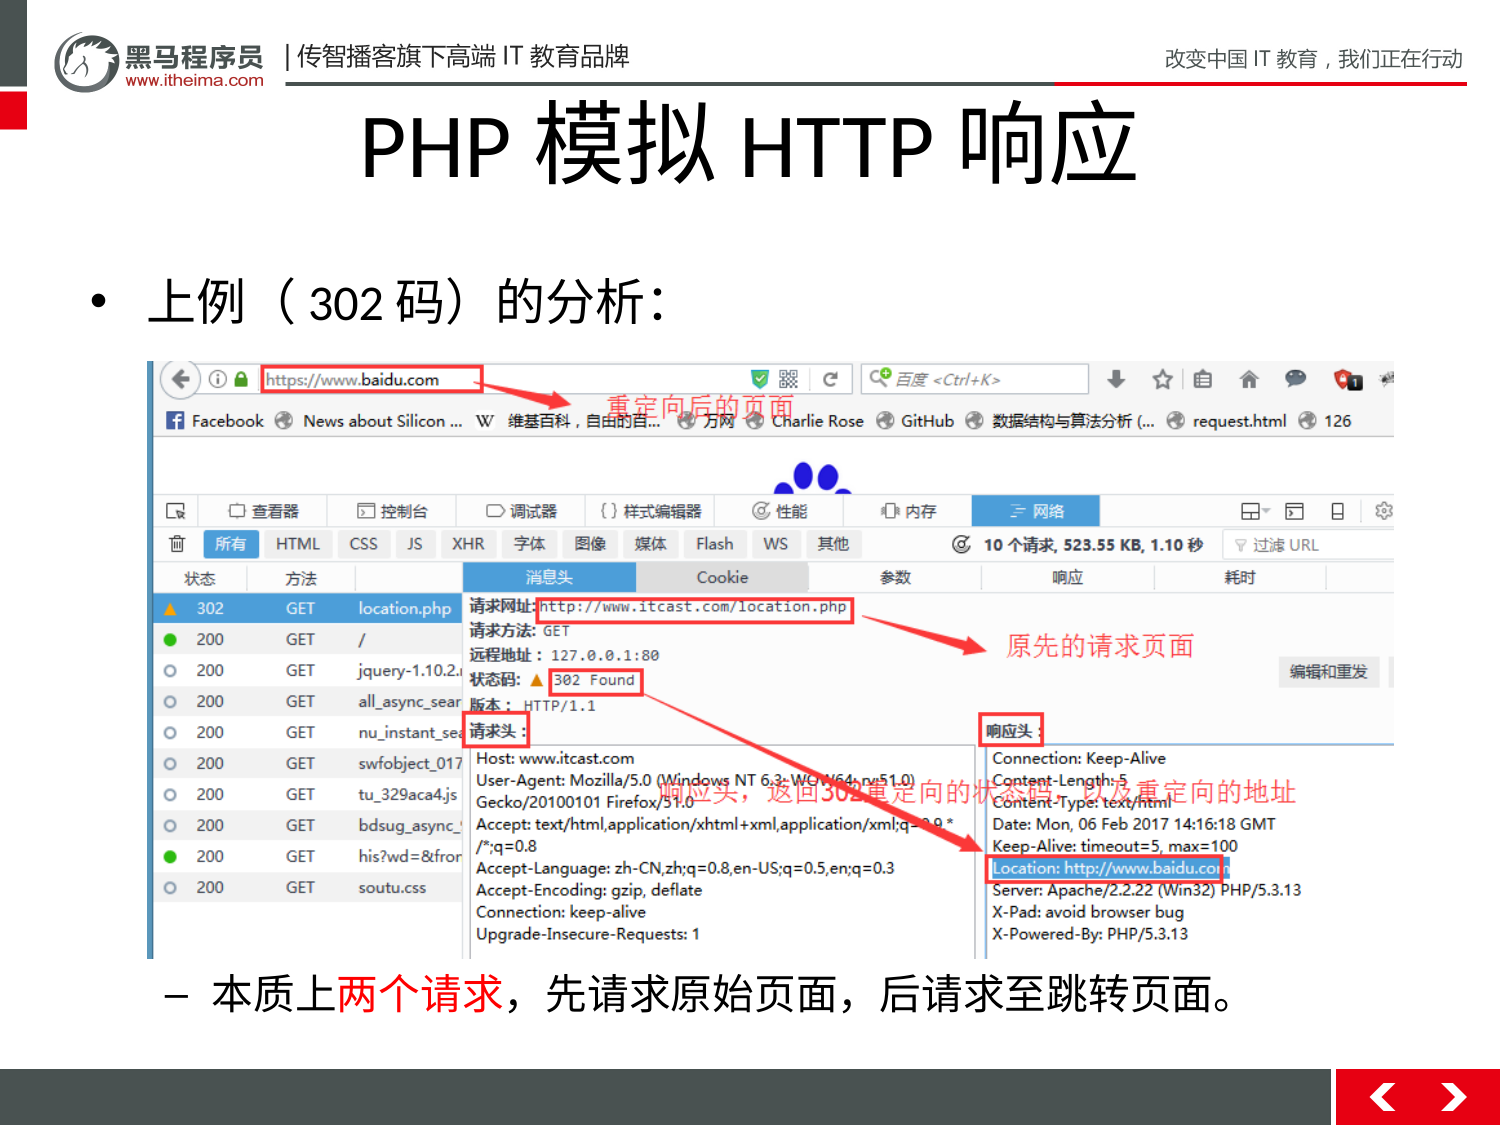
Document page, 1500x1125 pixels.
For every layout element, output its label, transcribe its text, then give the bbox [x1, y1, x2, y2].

title PHP模拟HTTP响应 [75, 78, 1425, 262]
picture [0, 0, 1500, 1125]
list 上例（302码）的分析： 本质上两个请求，先请求原始页面，后请求至跳转页面。 [75, 262, 1425, 1005]
